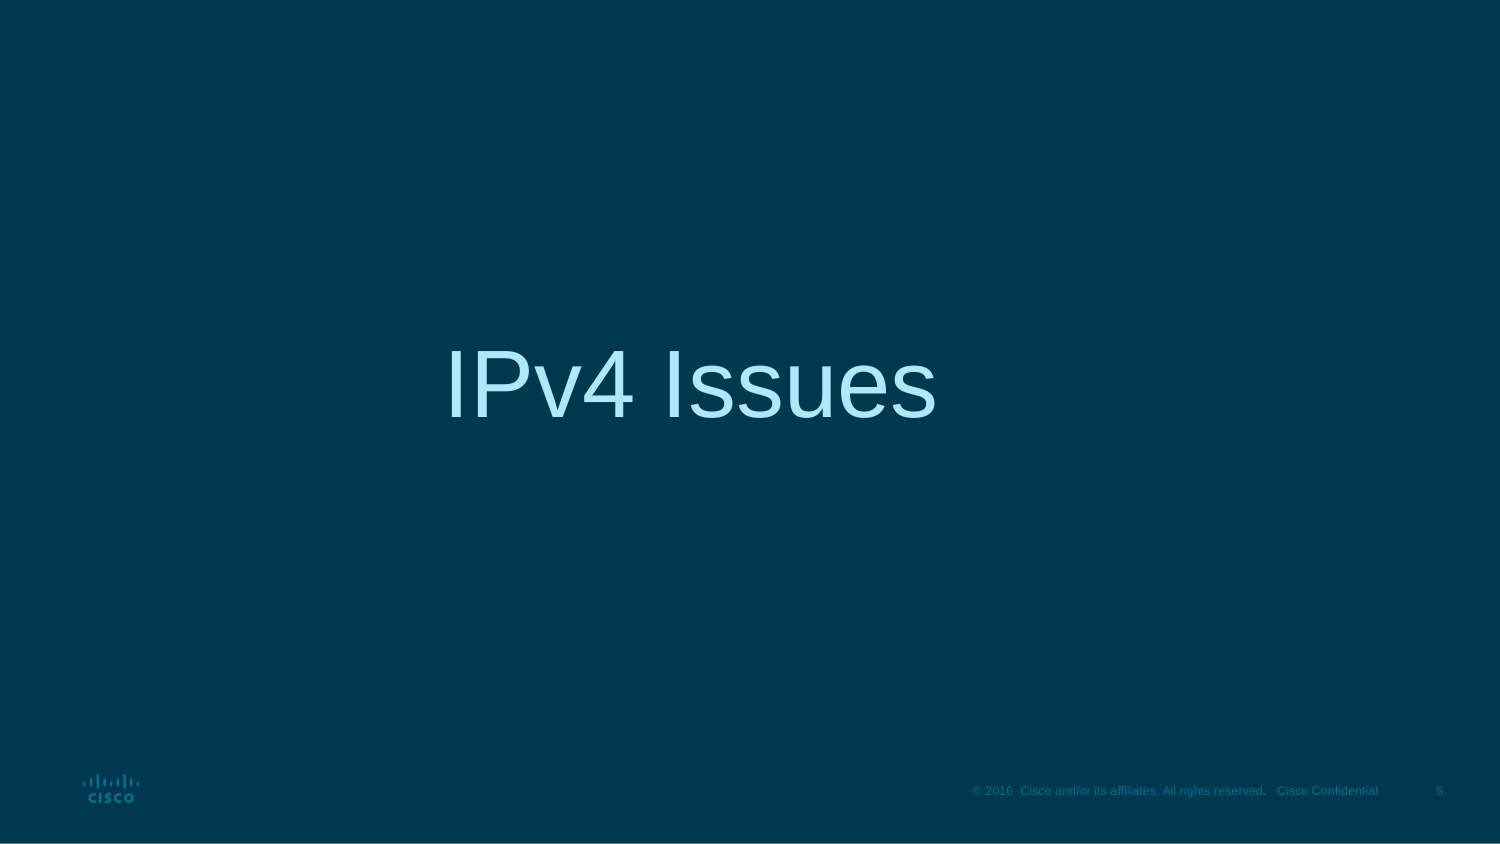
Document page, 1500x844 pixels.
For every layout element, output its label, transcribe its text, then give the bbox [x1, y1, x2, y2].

title IPv4 Issues [68, 204, 1315, 446]
